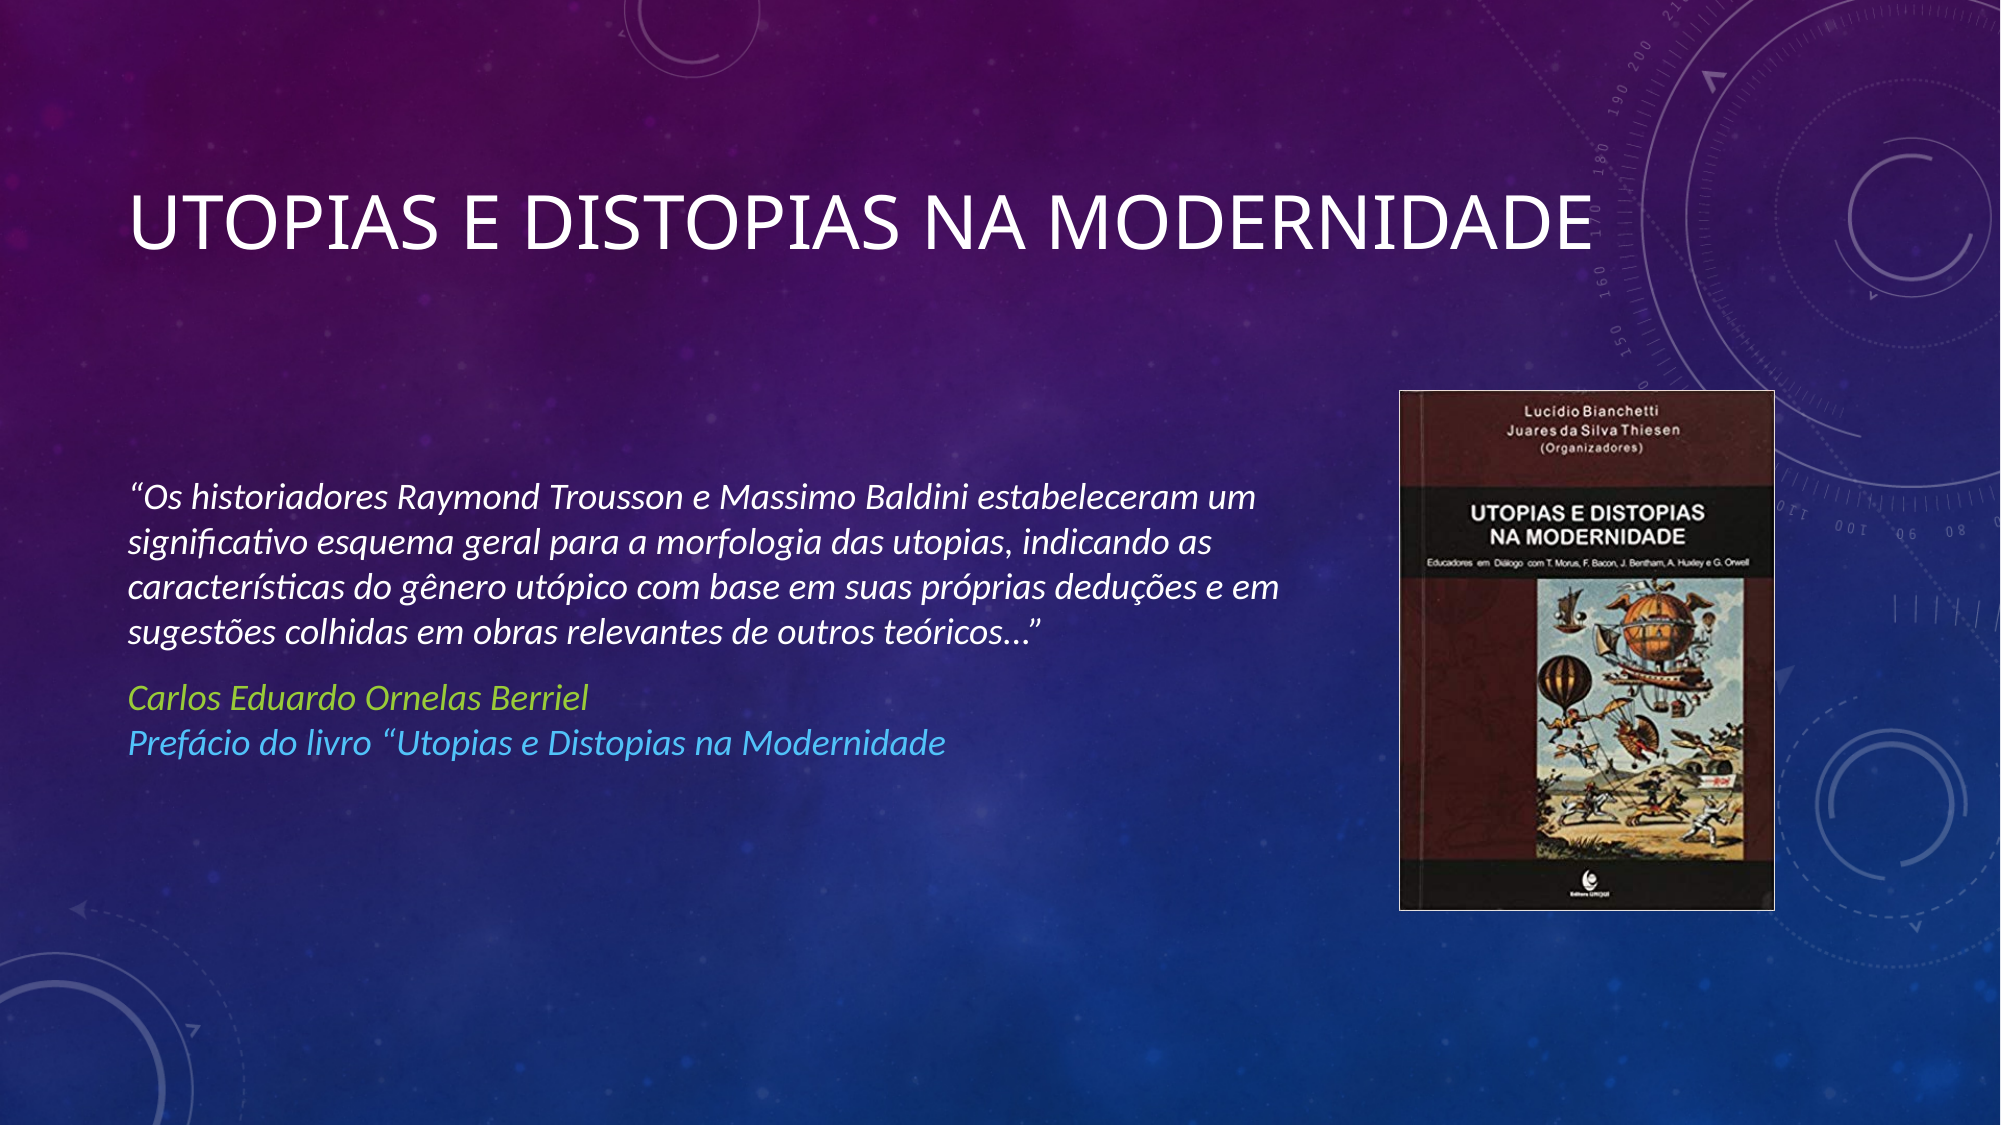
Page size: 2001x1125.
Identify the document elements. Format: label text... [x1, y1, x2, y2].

title Utopias e Distopias na Modernidade [112, 99, 1775, 339]
picture [0, 0, 2001, 1125]
list “Os historiadores Raymond Trousson e Massimo Baldini estabeleceram um significativo esquema geral para a morfologia das utopias, indicando as características do gênero utópico com base em suas próprias deduções e em sugestões colhidas em obras relevantes de outros teóricos...” Carlos Eduardo Ornelas Berriel Prefácio do livro “Utopias e Distopias na Modernidade [112, 351, 1335, 950]
